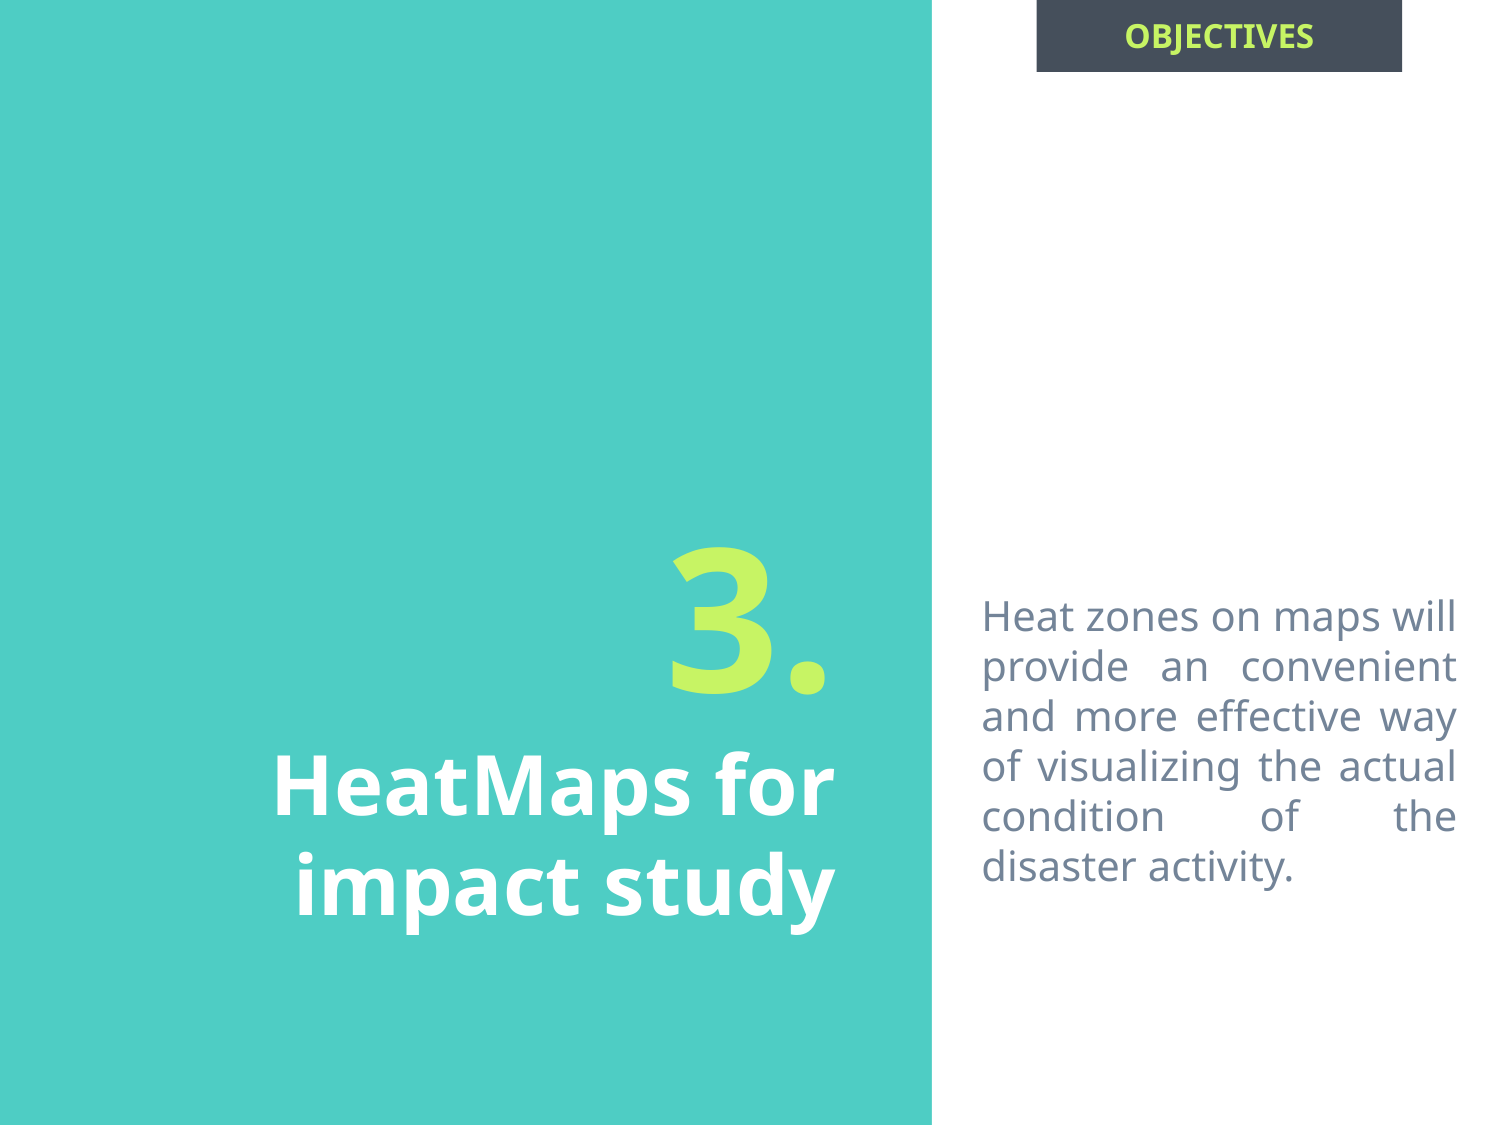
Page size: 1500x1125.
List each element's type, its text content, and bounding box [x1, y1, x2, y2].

subtitle Heat zones on maps will provide an convenient and more effective way of visualizing the actual condition of the disaster activity. [966, 475, 1473, 905]
text_box OBJECTIVES [1036, 0, 1403, 72]
title 3. HeatMaps for impact study [112, 633, 852, 948]
